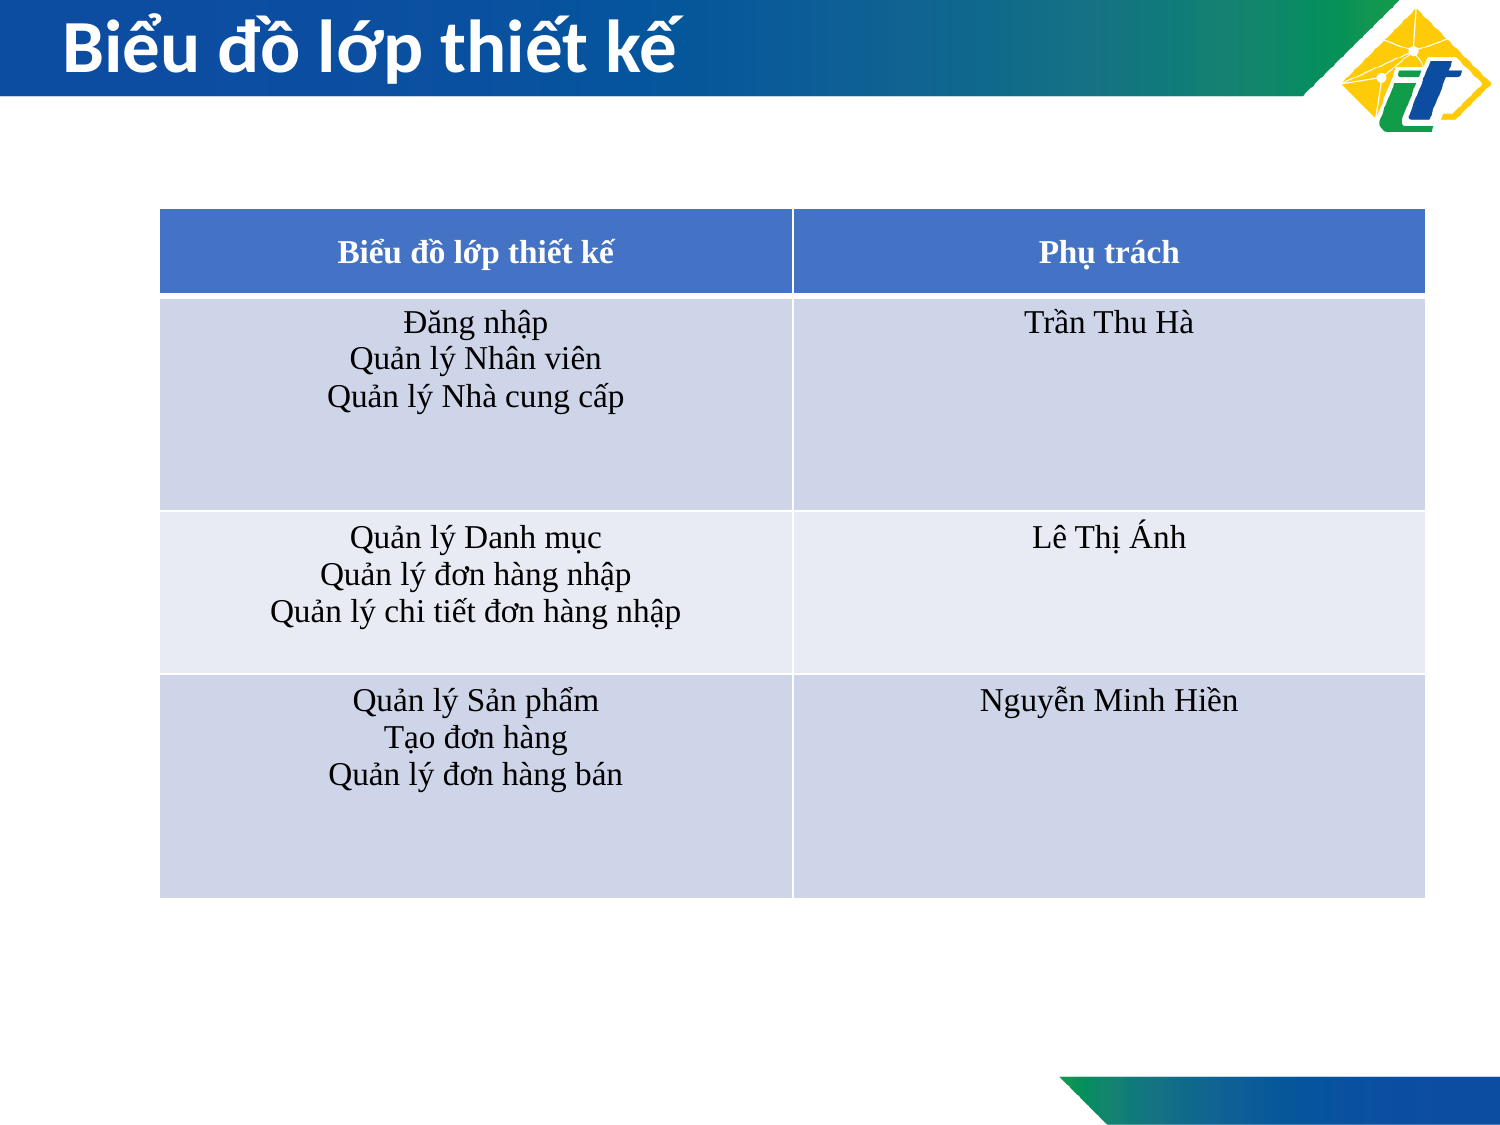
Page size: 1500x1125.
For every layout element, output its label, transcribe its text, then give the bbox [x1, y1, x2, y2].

title Biểu đồ lớp thiết kế [47, 0, 1304, 97]
table_cell Quản lý Sản phẩm Tạo đơn hàng Quản lý đơn hàng bán [160, 675, 792, 898]
picture [0, 0, 1500, 1125]
table_header Biểu đồ lớp thiết kế [160, 209, 792, 293]
table_cell Đăng nhập Quản lý Nhân viên Quản lý Nhà cung cấp [160, 299, 792, 510]
list [47, 141, 1454, 1037]
table_cell Trần Thu Hà [794, 299, 1425, 510]
table_cell Quản lý Danh mục Quản lý đơn hàng nhập Quản lý chi tiết đơn hàng nhập [160, 512, 792, 673]
table_header Phụ trách [794, 209, 1425, 293]
table_cell Lê Thị Ánh [794, 512, 1425, 673]
table_cell Nguyễn Minh Hiền [794, 675, 1425, 898]
